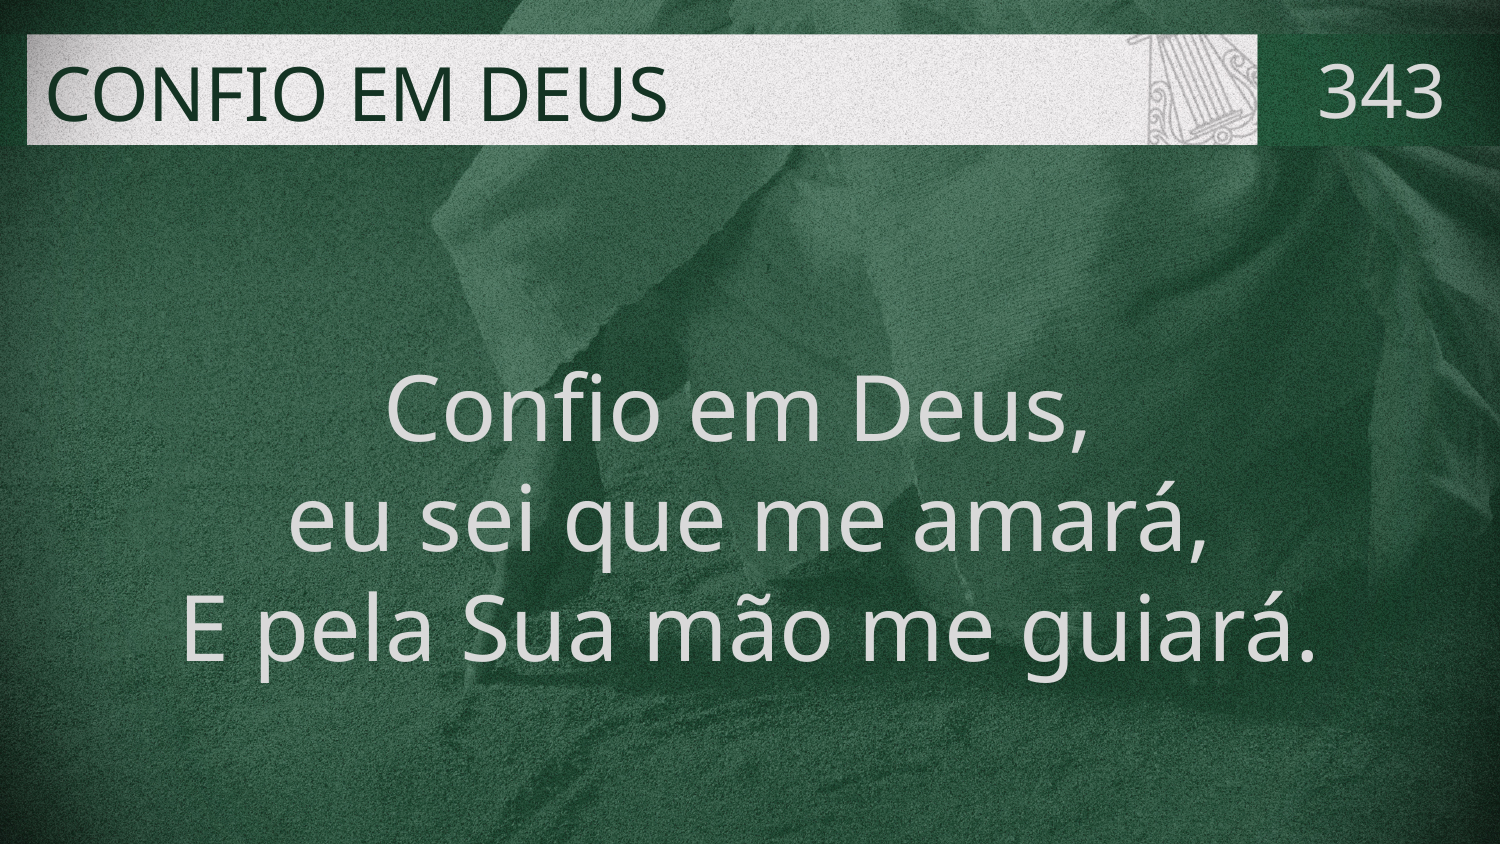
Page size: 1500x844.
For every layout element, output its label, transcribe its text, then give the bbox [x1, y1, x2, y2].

title CONFIO EM DEUS [29, 33, 1258, 151]
list 343 [1281, 36, 1483, 143]
list Confio em Deus, eu sei que me amará, E pela Sua mão me guiará. [0, 185, 1500, 844]
picture [0, 0, 1500, 185]
